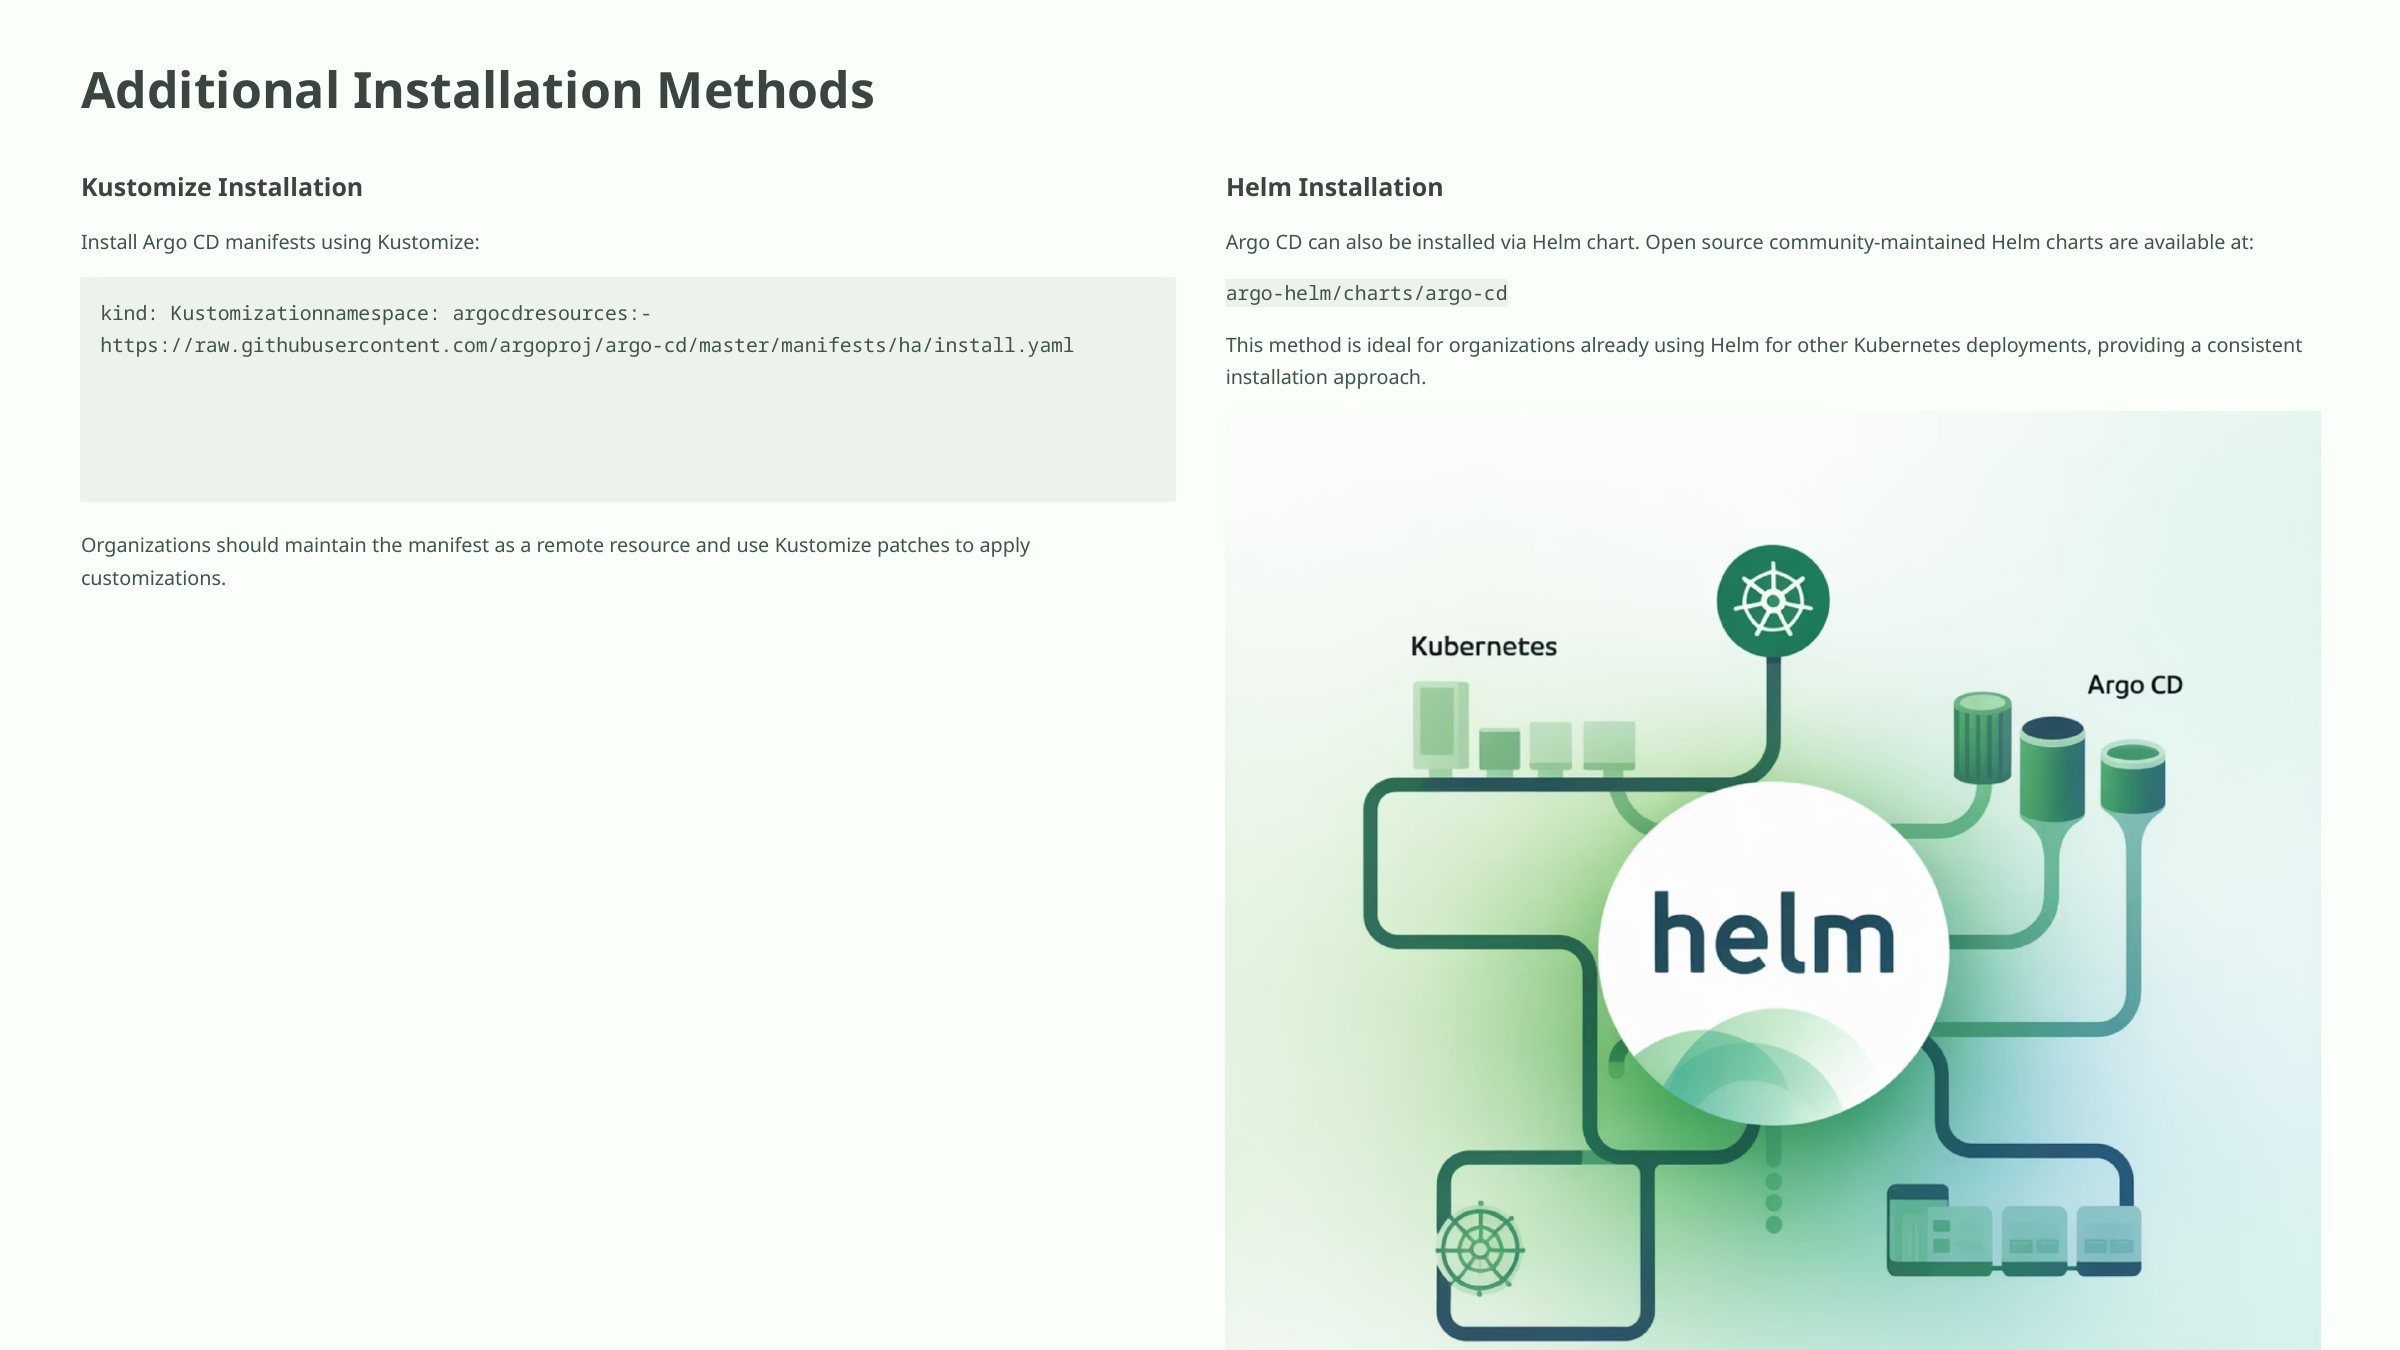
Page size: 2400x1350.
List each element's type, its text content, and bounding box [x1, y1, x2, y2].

picture [1225, 411, 2321, 1350]
text_box Kustomize Installation [81, 169, 377, 202]
text_box kind: Kustomizationnamespace: argocdresources:- https://raw.githubusercontent.com/argoproj/argo-cd/master/manifests/ha/install.yaml [100, 292, 1156, 487]
text_box Argo CD can also be installed via Helm chart. Open source community-maintained Helm charts are available at: [1225, 221, 2321, 255]
text_box Organizations should maintain the manifest as a remote resource and use Kustomize patches to apply customizations. [81, 524, 1176, 590]
text_box Helm Installation [1225, 169, 1480, 202]
text_box argo-helm/charts/argo-cd [1225, 272, 2321, 306]
text_box Additional Installation Methods [81, 55, 902, 120]
text_box Install Argo CD manifests using Kustomize: [81, 221, 1176, 255]
text_box This method is ideal for organizations already using Helm for other Kubernetes deployments, providing a consistent installation approach. [1225, 324, 2321, 389]
text_box [80, 276, 1177, 502]
